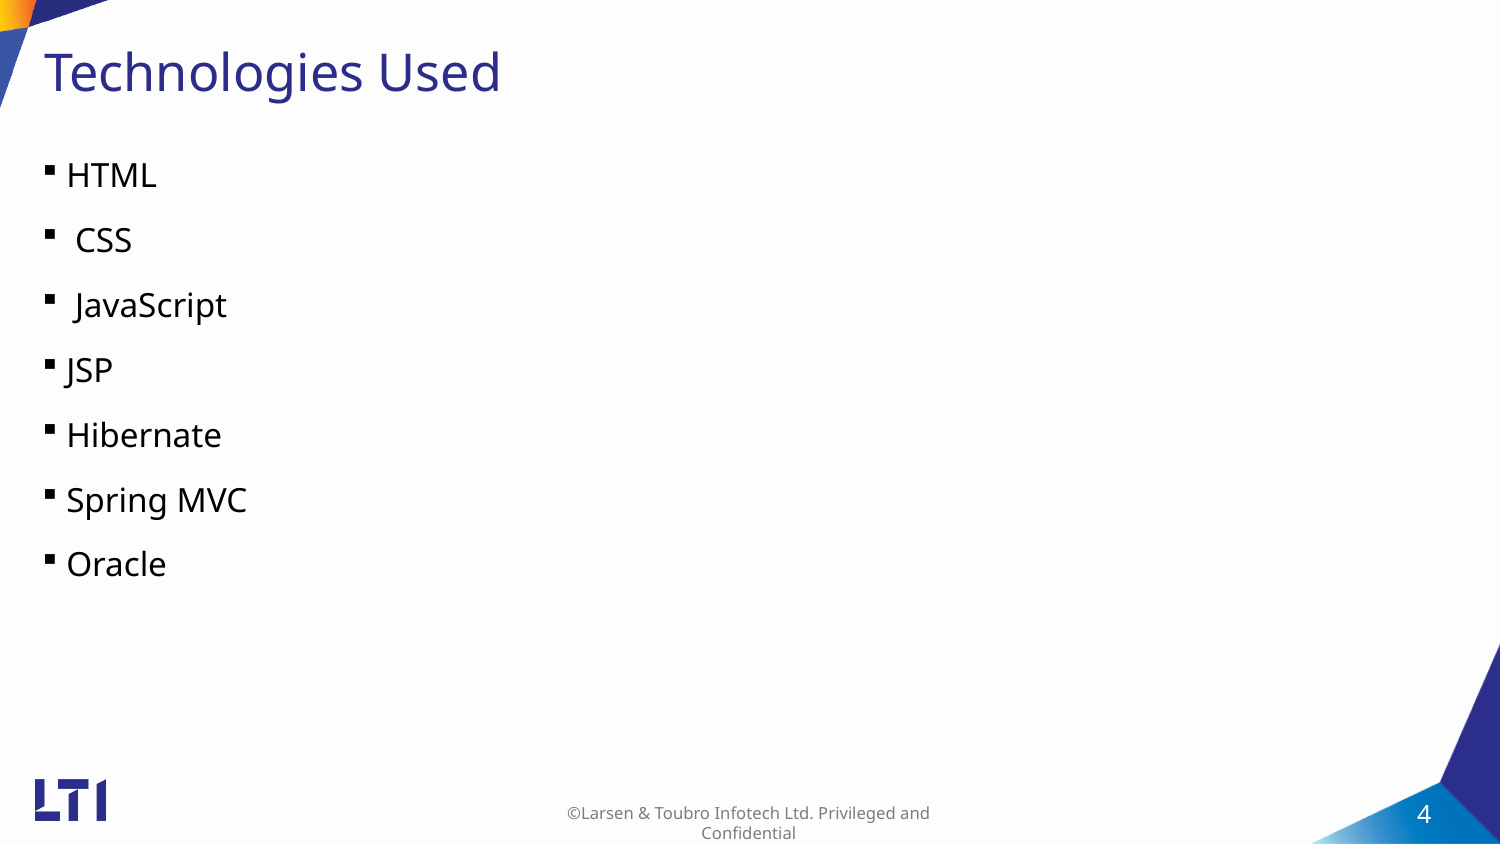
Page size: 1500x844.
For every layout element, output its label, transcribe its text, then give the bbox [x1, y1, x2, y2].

title Technologies Used [43, 38, 1362, 104]
picture [1288, 640, 1500, 844]
list HTML CSS JavaScript JSP Hibernate Spring MVC Oracle [42, 154, 1456, 766]
picture [0, 0, 109, 110]
picture [35, 779, 106, 821]
